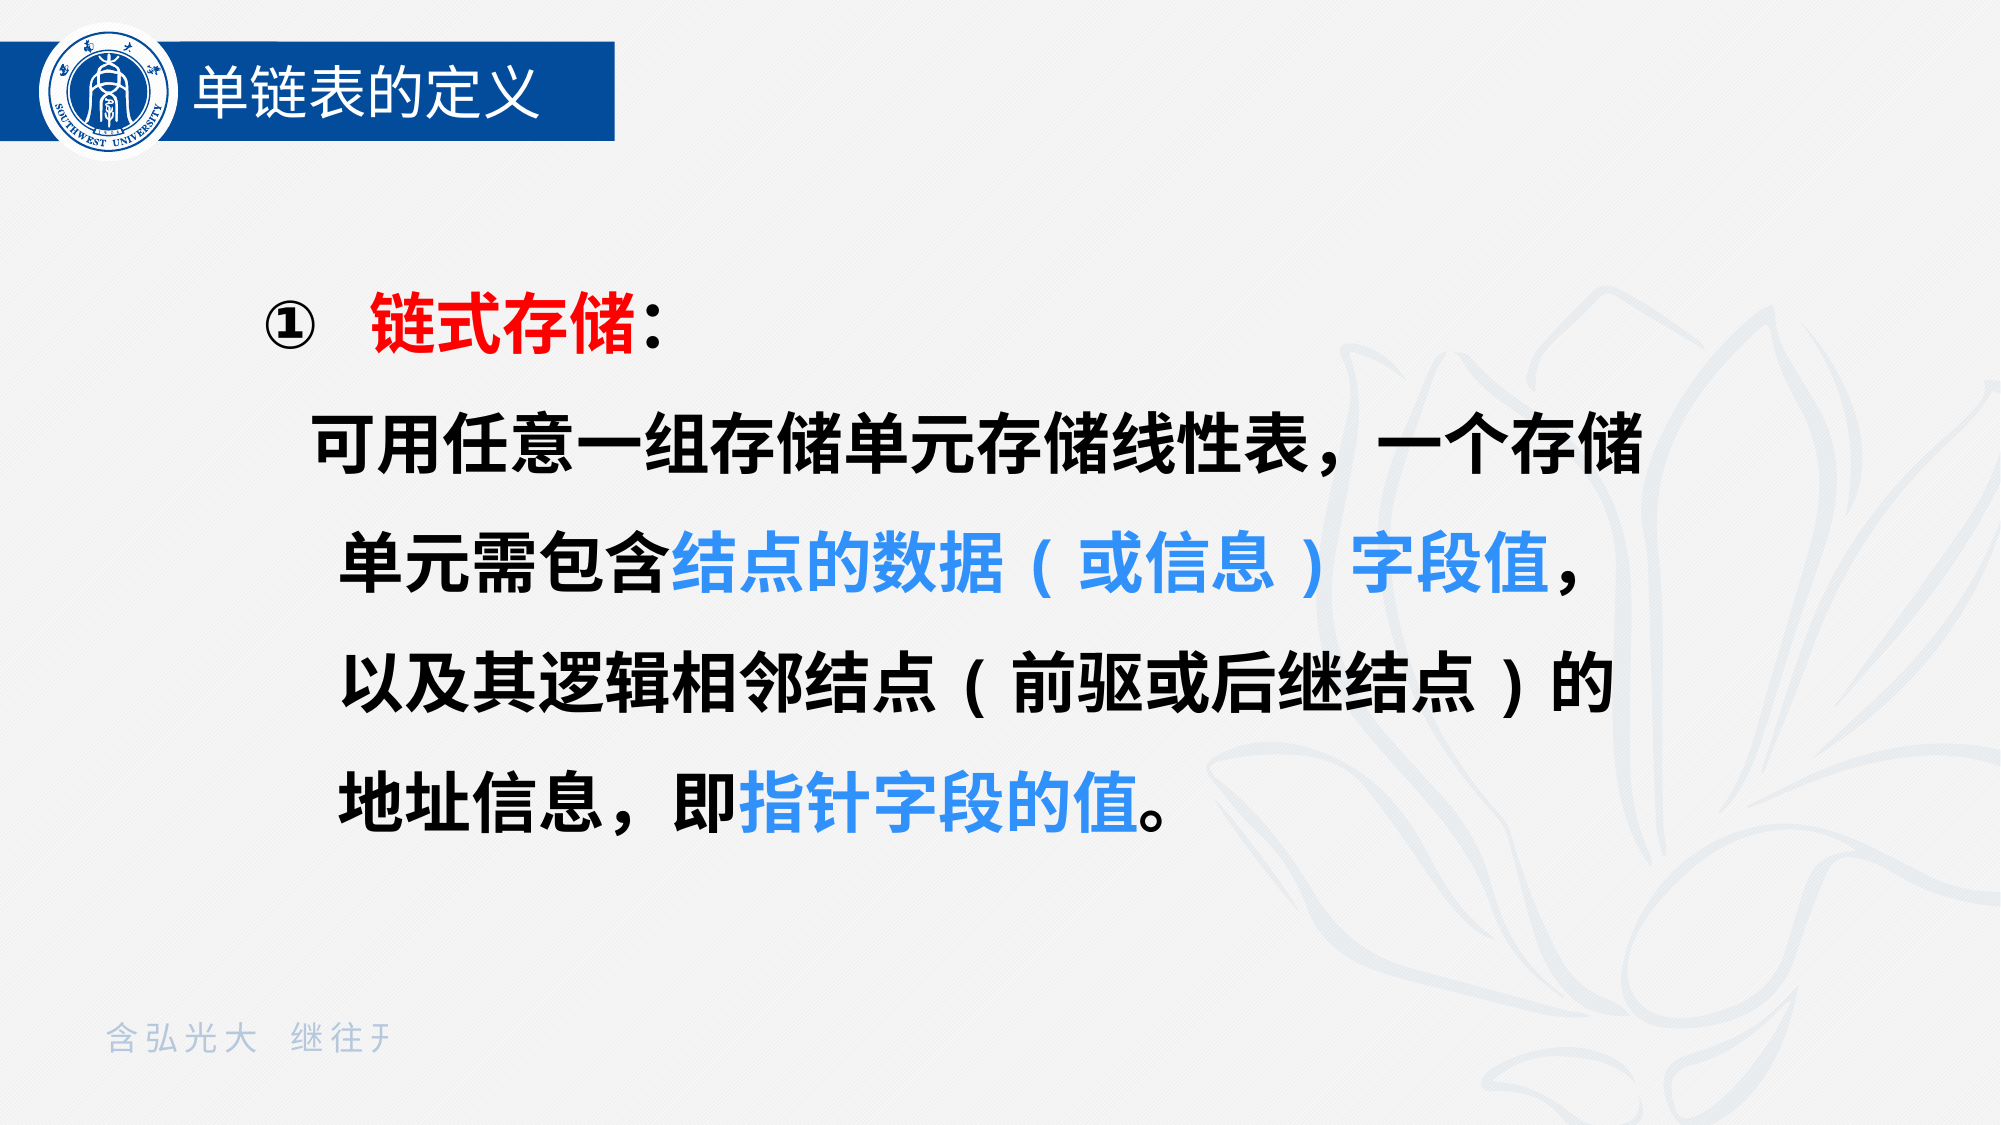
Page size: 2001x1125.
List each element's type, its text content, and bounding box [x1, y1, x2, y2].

text_box 链式存储： 可用任意一组存储单元存储线性表，一个存储单元需包含结点的数据(或信息)字段值，以及其逻辑相邻结点(前驱或后继结点)的地址信息，即指针字段的值。 [248, 154, 1666, 849]
list 单链表的定义 [180, 41, 615, 141]
